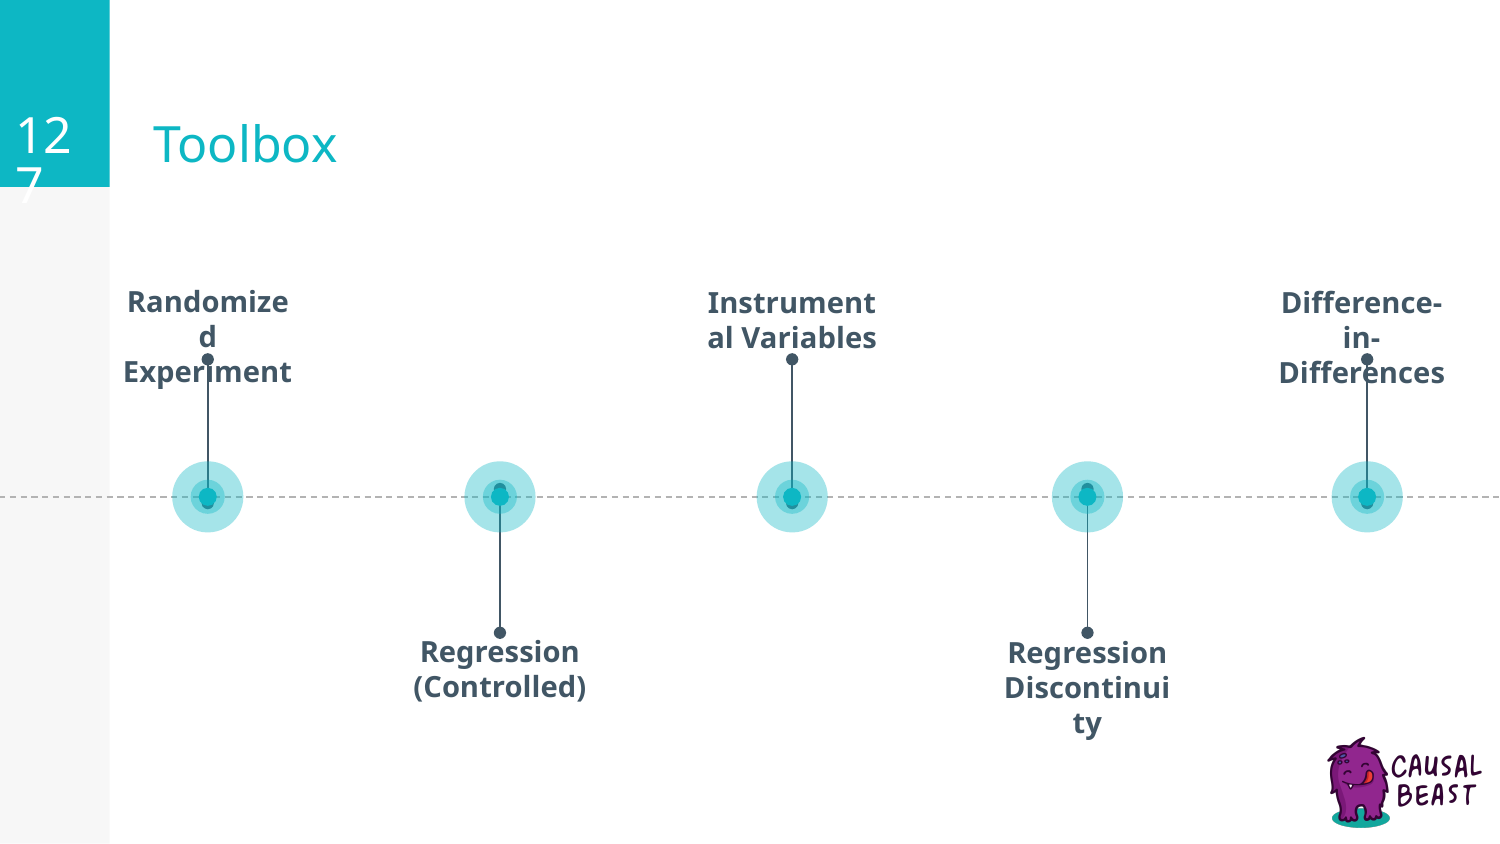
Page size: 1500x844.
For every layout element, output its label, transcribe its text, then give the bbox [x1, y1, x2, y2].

text_box Regression Discontinuity [985, 619, 1190, 688]
title Toolbox [138, 0, 722, 188]
text_box Randomized Experiment [105, 267, 311, 337]
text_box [464, 461, 536, 533]
picture [1304, 722, 1500, 842]
text_box Regression (Controlled) [397, 618, 603, 687]
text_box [1051, 461, 1124, 533]
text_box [1331, 461, 1404, 533]
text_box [171, 461, 244, 533]
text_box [756, 461, 828, 533]
text_box Difference-in-Differences [1253, 269, 1470, 338]
text_box Instrumental Variables [689, 269, 895, 338]
slide_number ‹#› [0, 0, 110, 187]
